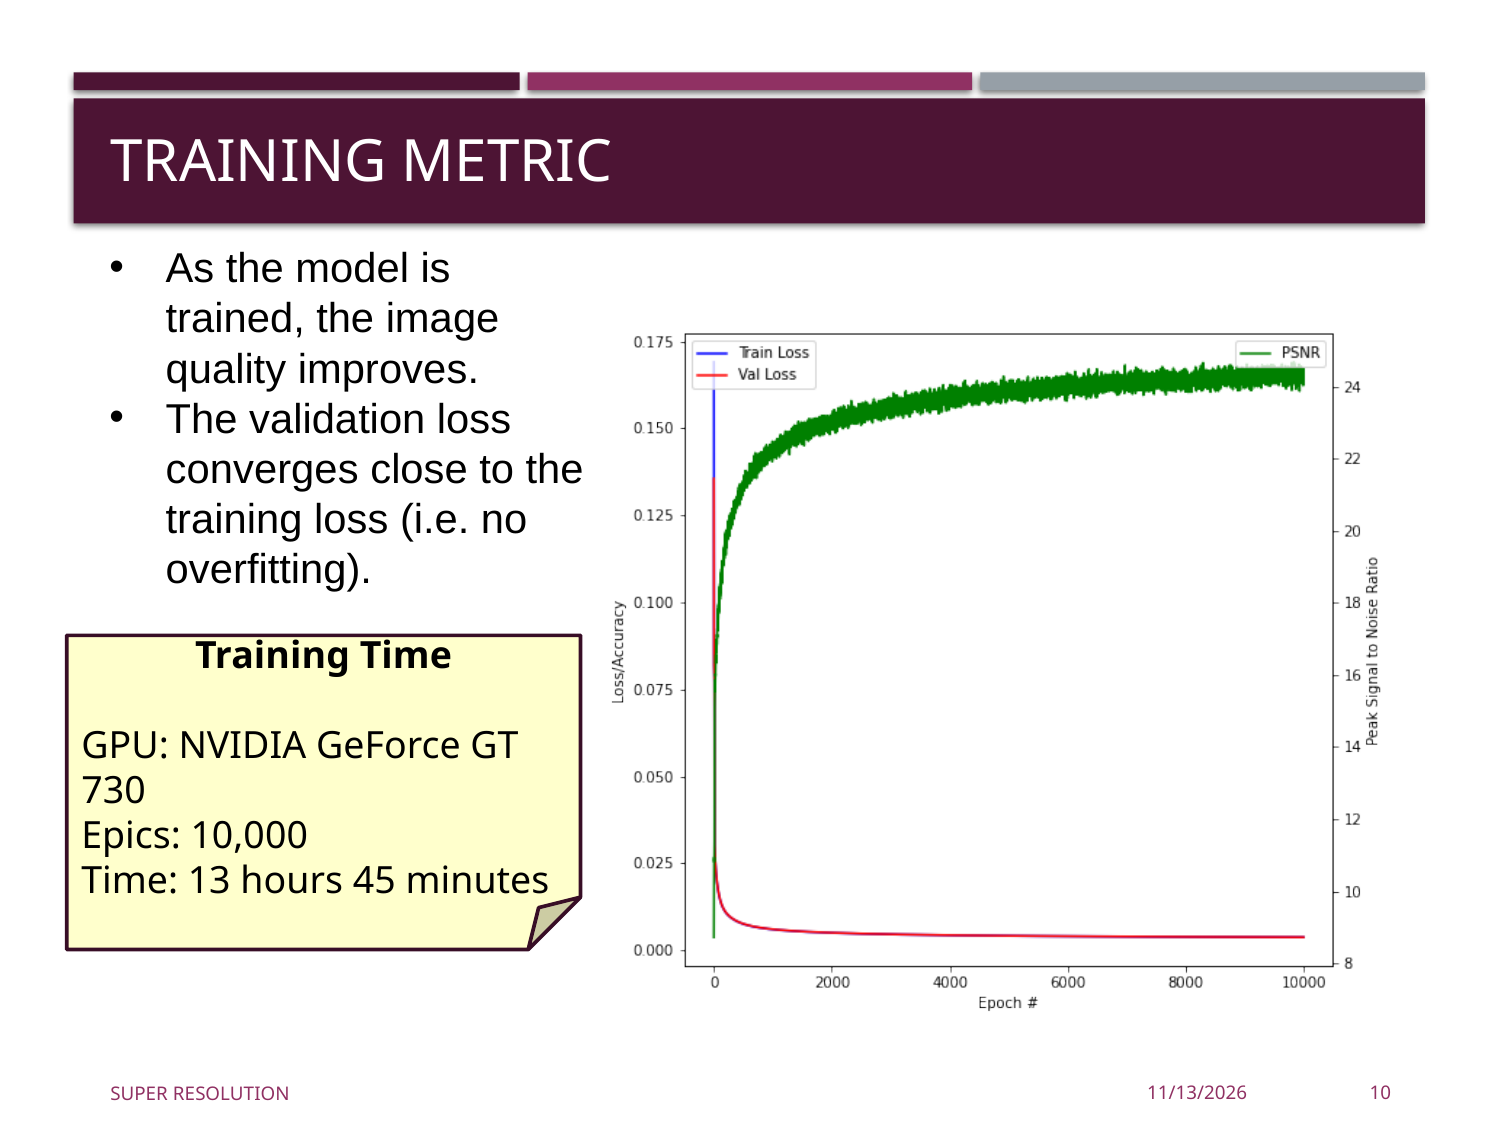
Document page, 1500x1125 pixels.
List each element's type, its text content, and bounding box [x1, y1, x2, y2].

footer Super Resolution [95, 1062, 895, 1123]
text_box Training Time GPU: NVIDIA GeForce GT 730 Epics: 10,000 Time: 13 hours 45 minutes [64, 633, 574, 952]
title Training Metric [95, 112, 1406, 201]
picture [580, 233, 1418, 1071]
text_box As the model is trained, the image quality improves. The validation loss converges close to the training loss (i.e. no overfitting). [94, 233, 577, 599]
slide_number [911, 1082, 1262, 1124]
slide_number 10 [1279, 1082, 1406, 1124]
